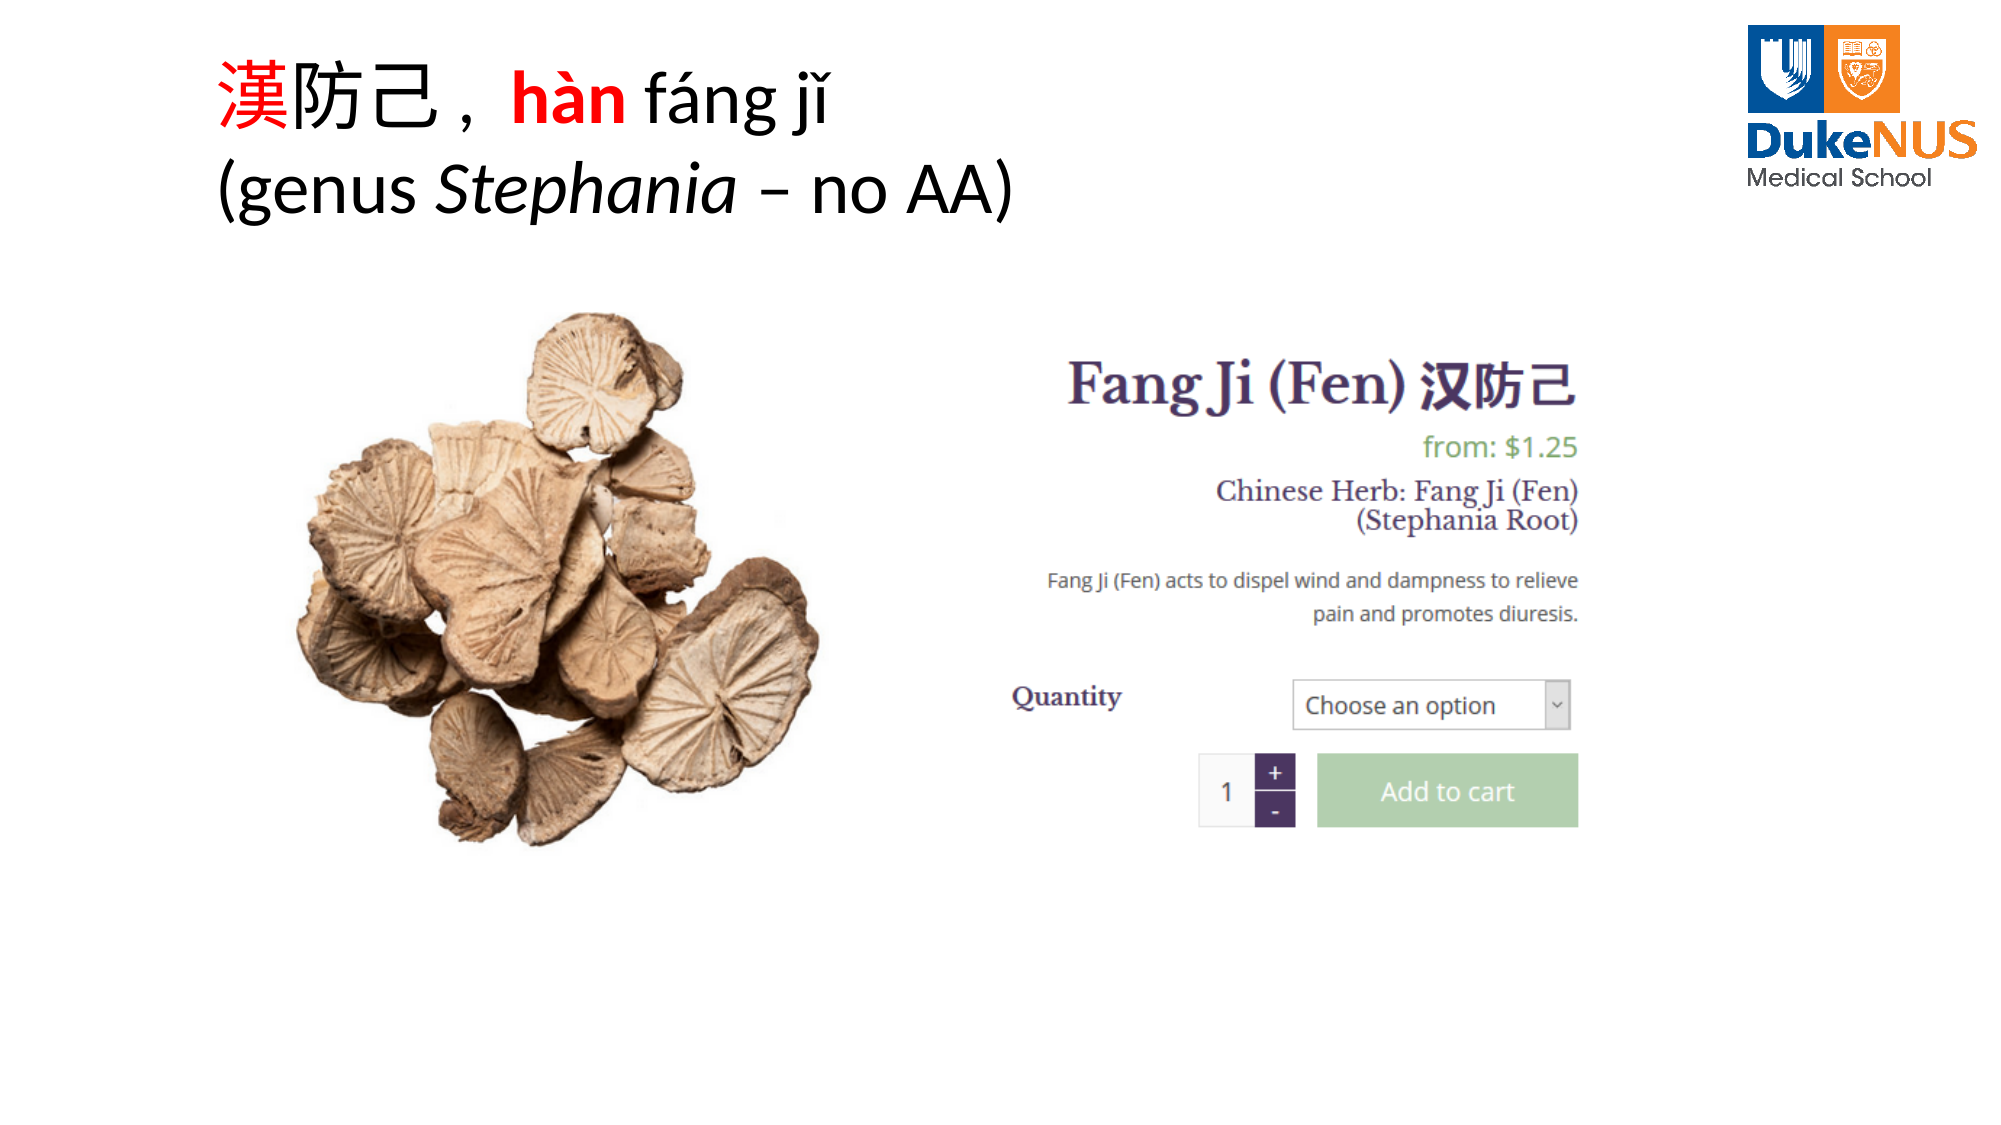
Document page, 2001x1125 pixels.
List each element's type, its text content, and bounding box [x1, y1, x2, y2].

picture [1737, 12, 1978, 189]
title 漢防己, hàn fáng jǐ (genus Stephania – no AA) [200, 45, 1325, 233]
picture [237, 312, 1663, 907]
